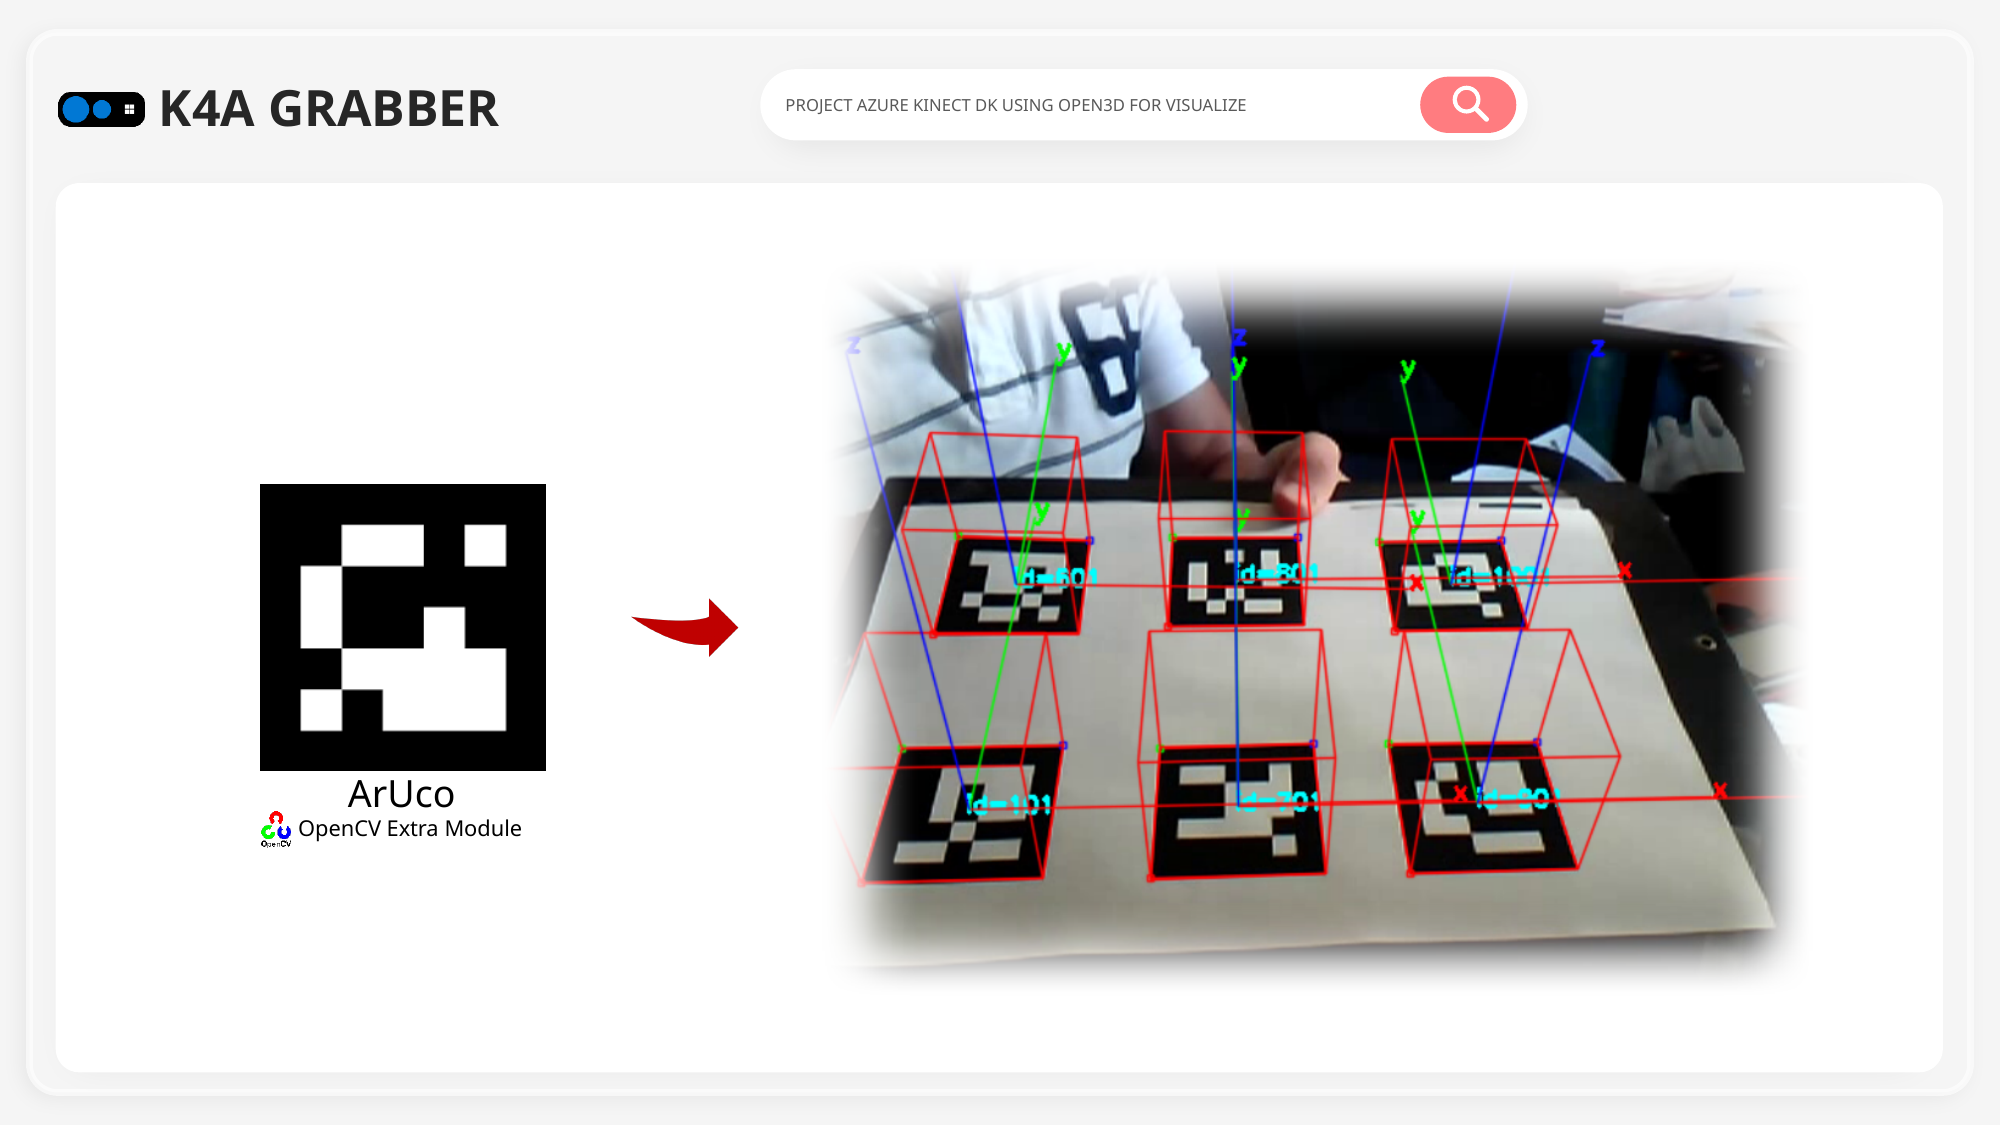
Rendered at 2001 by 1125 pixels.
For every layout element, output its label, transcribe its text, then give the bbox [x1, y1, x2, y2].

picture [260, 484, 546, 771]
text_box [1452, 85, 1484, 124]
picture [58, 86, 145, 132]
picture [626, 569, 743, 686]
text_box PROJECT AZURE KINECT DK USING OPEN3D FOR VISUALIZE [788, 68, 1529, 142]
text_box [1419, 75, 1518, 134]
text_box [28, 31, 1972, 1094]
text_box [54, 182, 1944, 1074]
text_box K4A GRABBER [144, 69, 1145, 144]
picture [820, 257, 1815, 998]
picture [261, 811, 291, 848]
text_box ArUco OpenCV Extra Module [227, 762, 577, 849]
